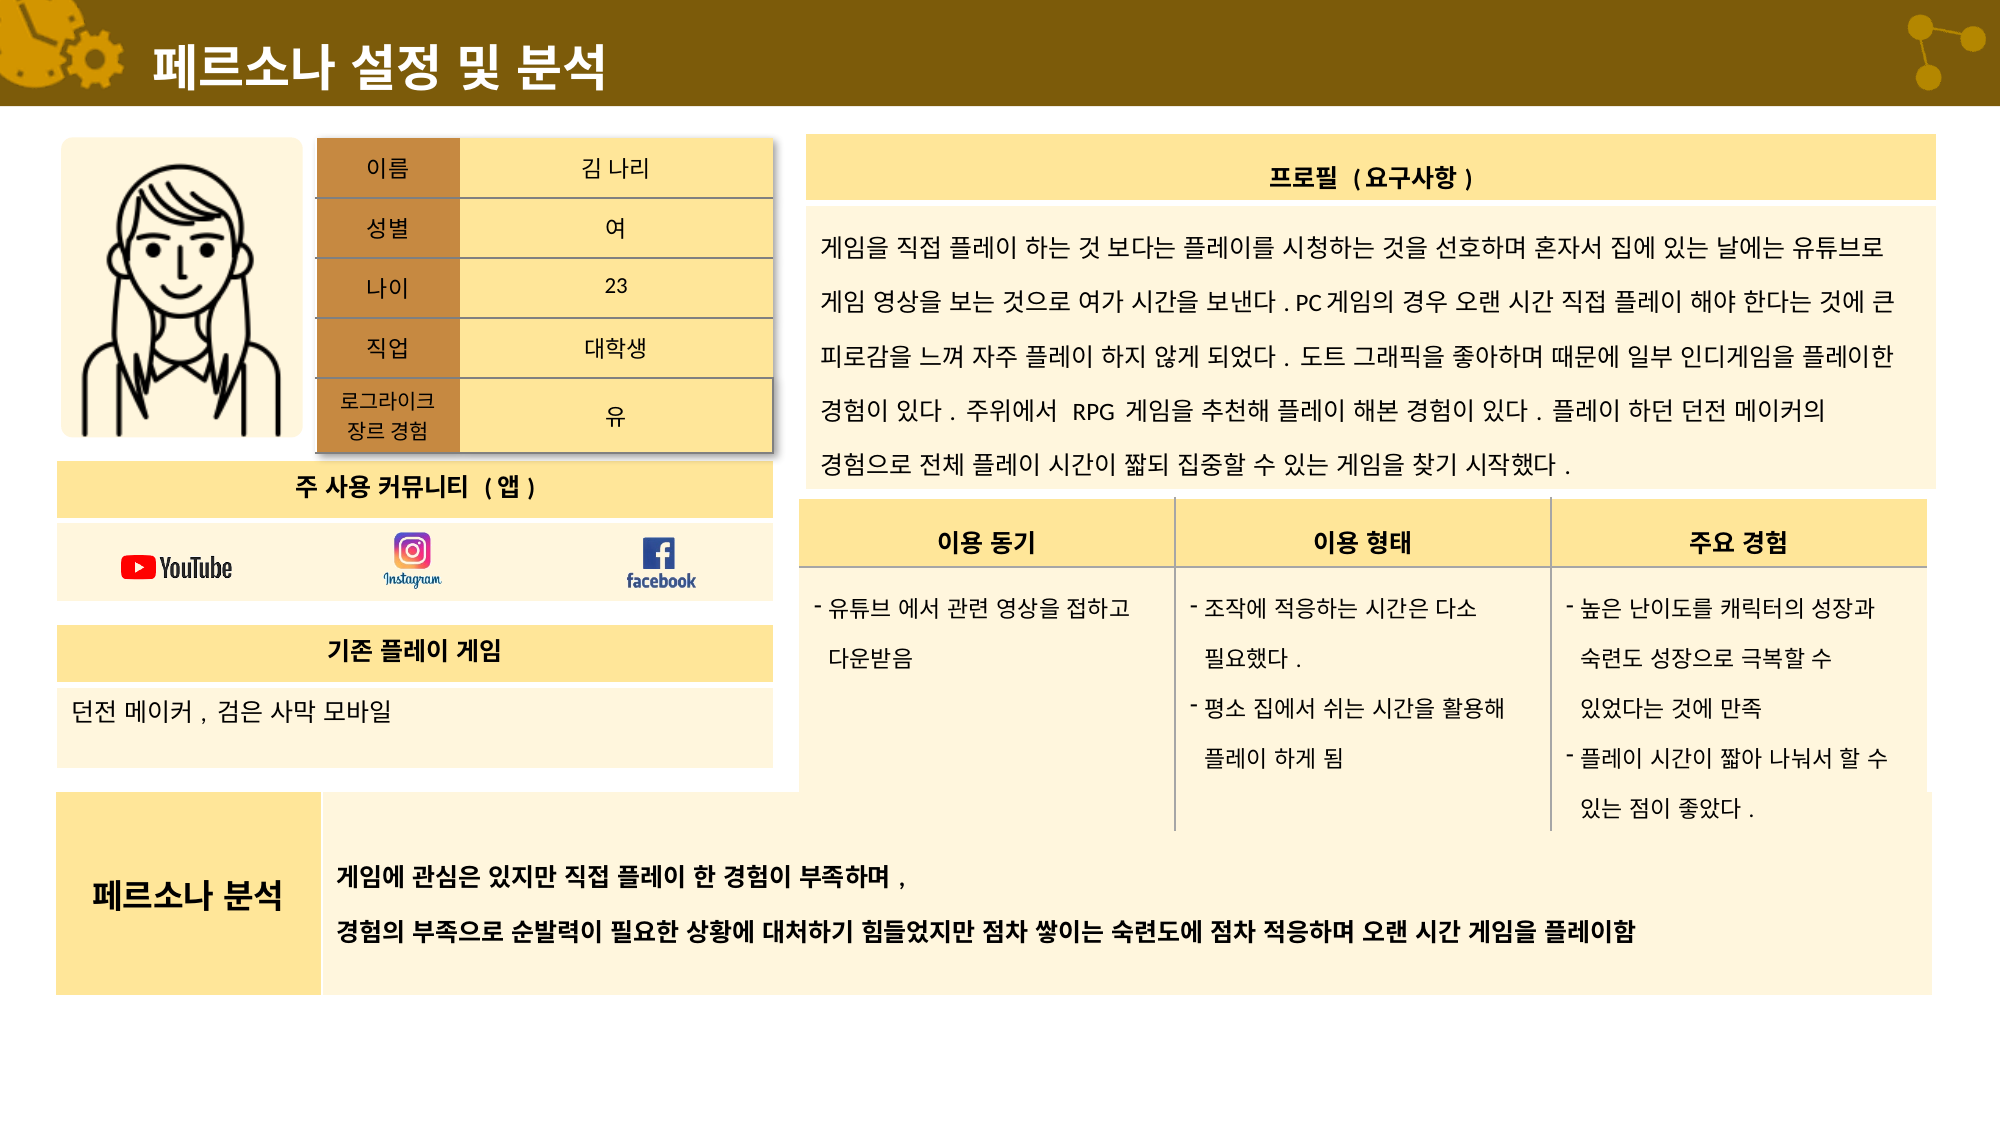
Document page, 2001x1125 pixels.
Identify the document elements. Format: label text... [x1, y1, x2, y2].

table_header 주요 경험 [1552, 499, 1927, 566]
picture [108, 545, 244, 592]
table_cell 직업 [337, 319, 460, 377]
table_cell 로그라이크 장르 경험 [337, 379, 460, 452]
table_header 이용 동기 [799, 499, 1174, 566]
table_cell [57, 523, 773, 601]
table_header 주 사용 커뮤니티 (앱) [57, 461, 773, 518]
picture [24, 140, 337, 454]
table_cell 23 [460, 259, 773, 317]
table_header 게임에 관심은 있지만 직접 플레이 한 경험이 부족하며, 경험의 부족으로 순발력이 필요한 상황에 대처하기 힘들었지만 점차 쌓이는 숙련도에 점차 적응하며 오랜 시간 게임을 플레이함 [323, 792, 1932, 995]
table_header 프로필 (요구사항) [806, 134, 1936, 200]
title 페르소나 설정 및 분석 [137, 12, 1863, 91]
table_header 이용 형태 [1176, 499, 1550, 566]
table_cell 나이 [337, 259, 460, 317]
table_cell 던전 메이커, 검은 사막 모바일 [57, 688, 773, 768]
table_header 페르소나 분석 [56, 792, 321, 995]
picture [358, 527, 468, 592]
table_header 이름 [317, 138, 460, 197]
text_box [619, 530, 703, 595]
table_cell 조작에 적응하는 시간은 다소 필요했다. 평소 집에서 쉬는 시간을 활용해 플레이 하게 됨 [1176, 568, 1550, 831]
table_cell 유 [460, 379, 772, 452]
table_cell 성별 [337, 199, 460, 257]
table_cell 유튜브 에서 관련 영상을 접하고 다운받음 [799, 568, 1174, 831]
table_cell 게임을 직접 플레이 하는 것 보다는 플레이를 시청하는 것을 선호하며 혼자서 집에 있는 날에는 유튜브로 게임 영상을 보는 것으로 여가 시간을 보낸다. PC게임의 경우 오랜 시간 직접 플레이 해야 한다는 것에 큰 피로감을 느껴 자주 플레이 하지 않게 되었다. 도트 그래픽을 좋아하며 때문에 일부 인디게임을 플레이한 경험이 있다. 주위에서 RPG 게임을 추천해 플레이 해본 경험이 있다. 플레이 하던 던전 메이커의 경험으로 전체 플레이 시간이 짧되 집중할 수 있는 게임을 찾기 시작했다. [806, 206, 1936, 489]
table_cell 여 [460, 199, 773, 257]
picture [0, 0, 129, 96]
table_header 김 나리 [460, 138, 773, 197]
table_cell 높은 난이도를 캐릭터의 성장과 숙련도 성장으로 극복할 수 있었다는 것에 만족 플레이 시간이 짧아 나눠서 할 수 있는 점이 좋았다. [1552, 568, 1927, 831]
table_cell 대학생 [460, 319, 773, 377]
table_header 기존 플레이 게임 [57, 625, 773, 682]
